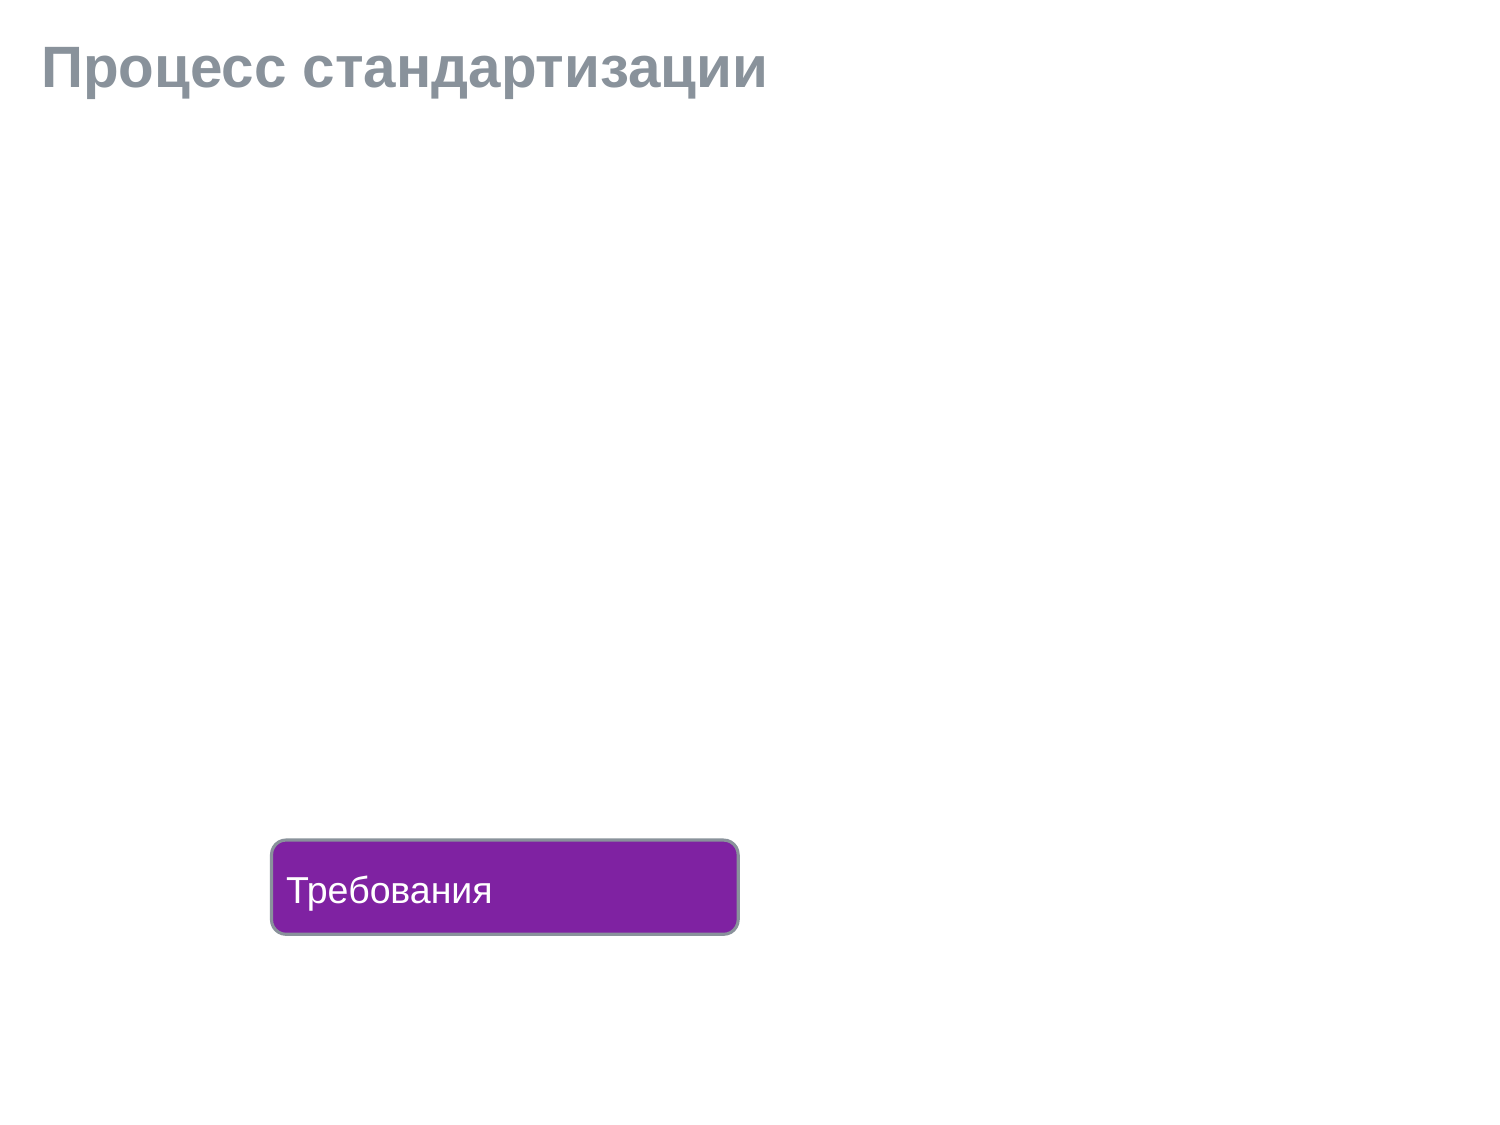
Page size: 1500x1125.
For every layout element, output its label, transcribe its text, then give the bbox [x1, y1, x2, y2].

title Процесс стандартизации [41, 36, 1459, 197]
text_box [271, 840, 739, 935]
text_box Требования [278, 863, 501, 920]
